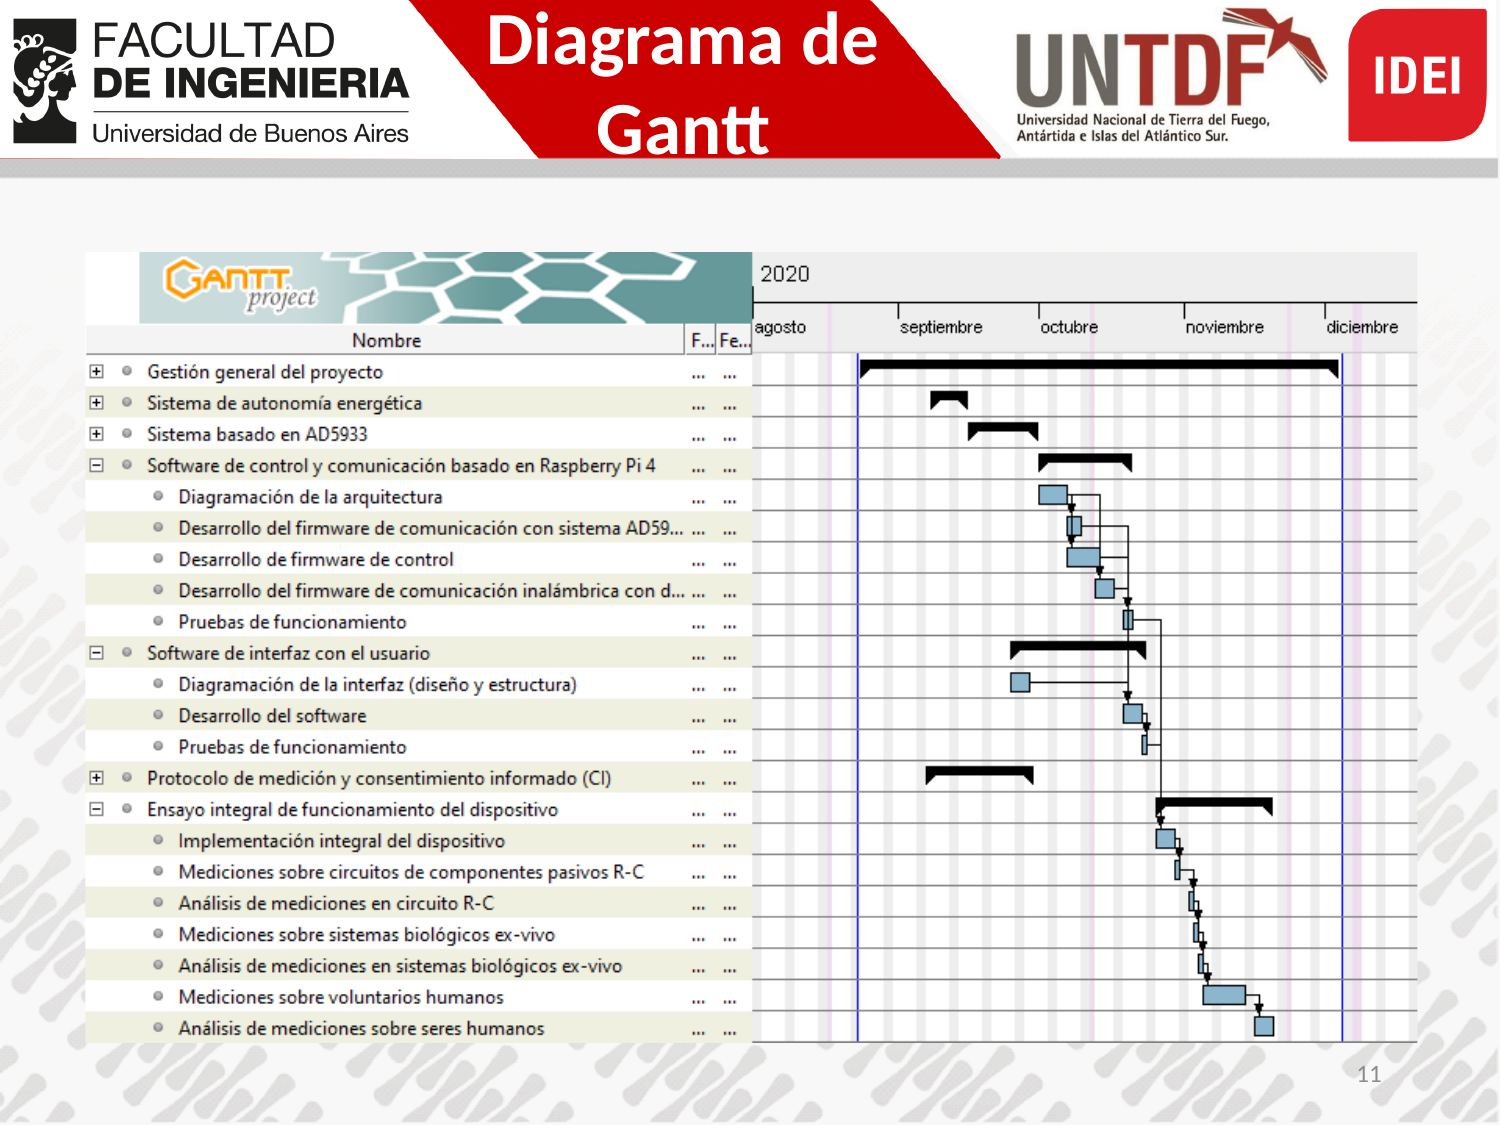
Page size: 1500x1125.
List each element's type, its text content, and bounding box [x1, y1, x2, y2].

slide_number 11 [1059, 1043, 1397, 1103]
text_box Diagrama de Gantt [462, 0, 905, 177]
picture [0, 0, 1500, 1125]
